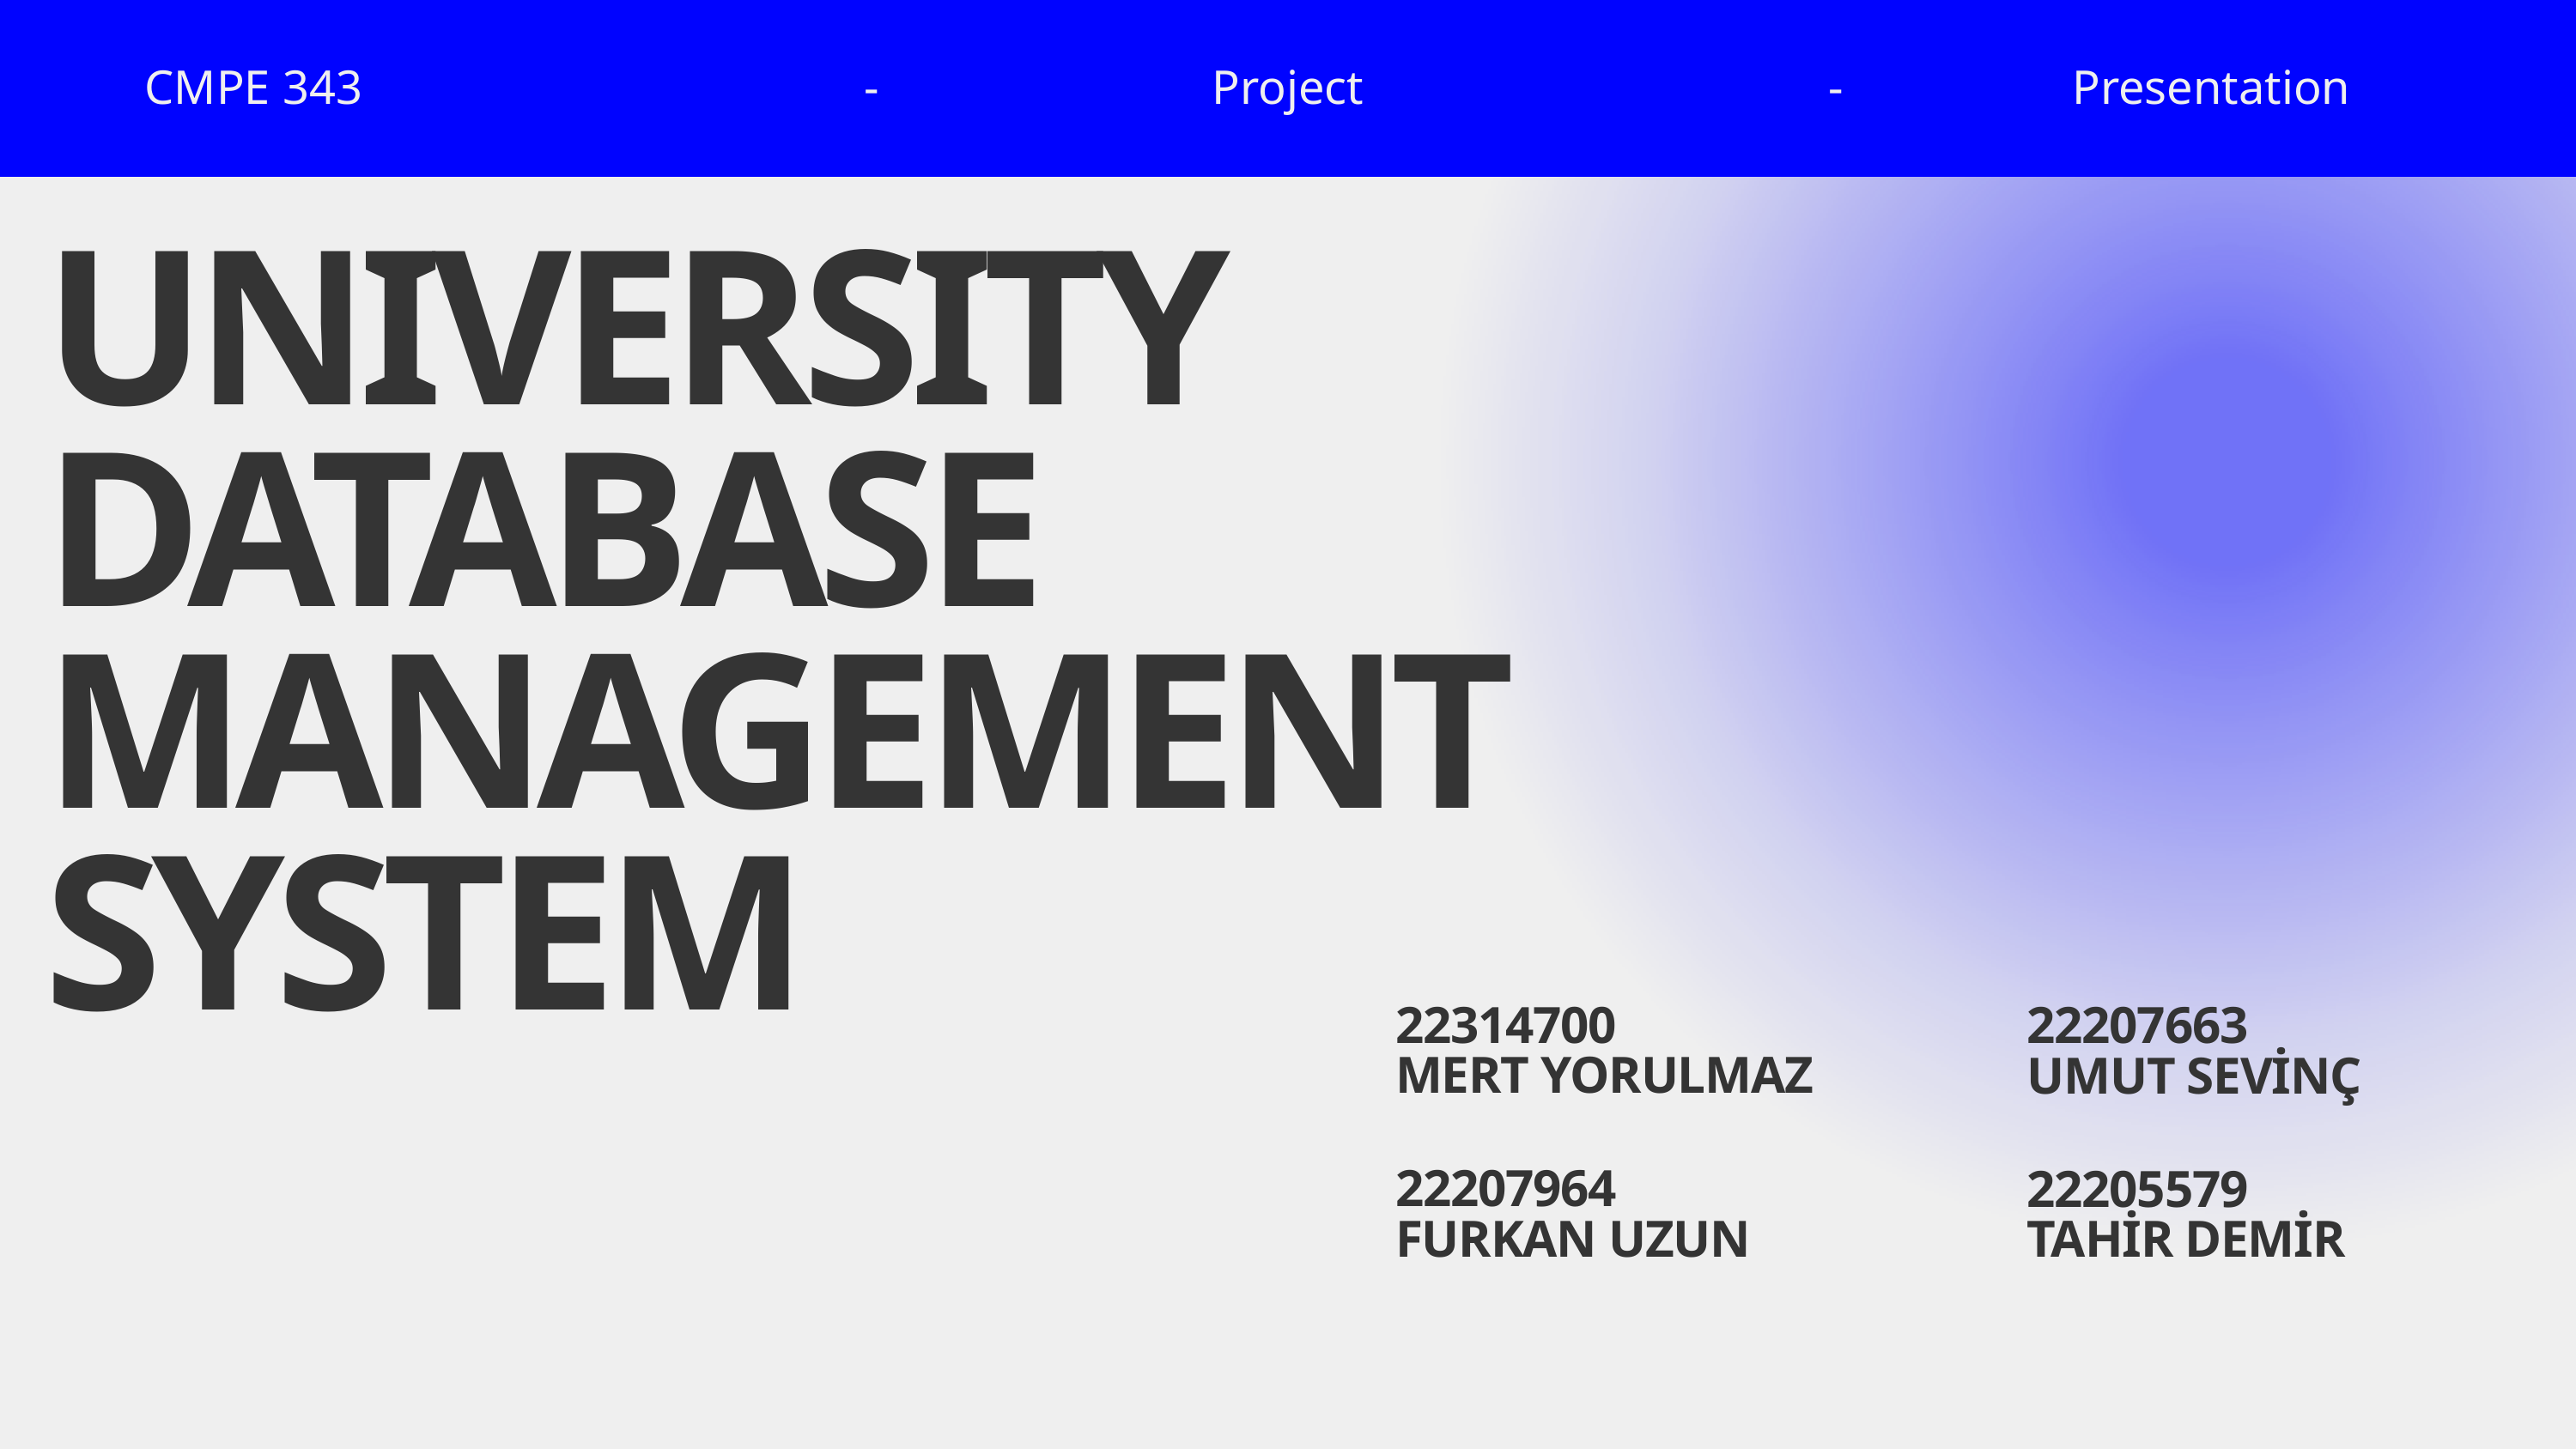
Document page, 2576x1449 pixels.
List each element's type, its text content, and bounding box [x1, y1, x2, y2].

text_box UNIVERSITY DATABASE MANAGEMENT SYSTEM [44, 246, 1836, 1053]
text_box 22207663 UMUT SEVİNÇ [2026, 1003, 2464, 1104]
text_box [0, 0, 2576, 177]
text_box [1437, 186, 2576, 1253]
text_box 22314700 MERT YORULMAZ [1395, 1003, 1832, 1104]
text_box 22205579 TAHİR DEMİR [2026, 1167, 2464, 1268]
text_box 22207964 FURKAN UZUN [1395, 1167, 1832, 1267]
